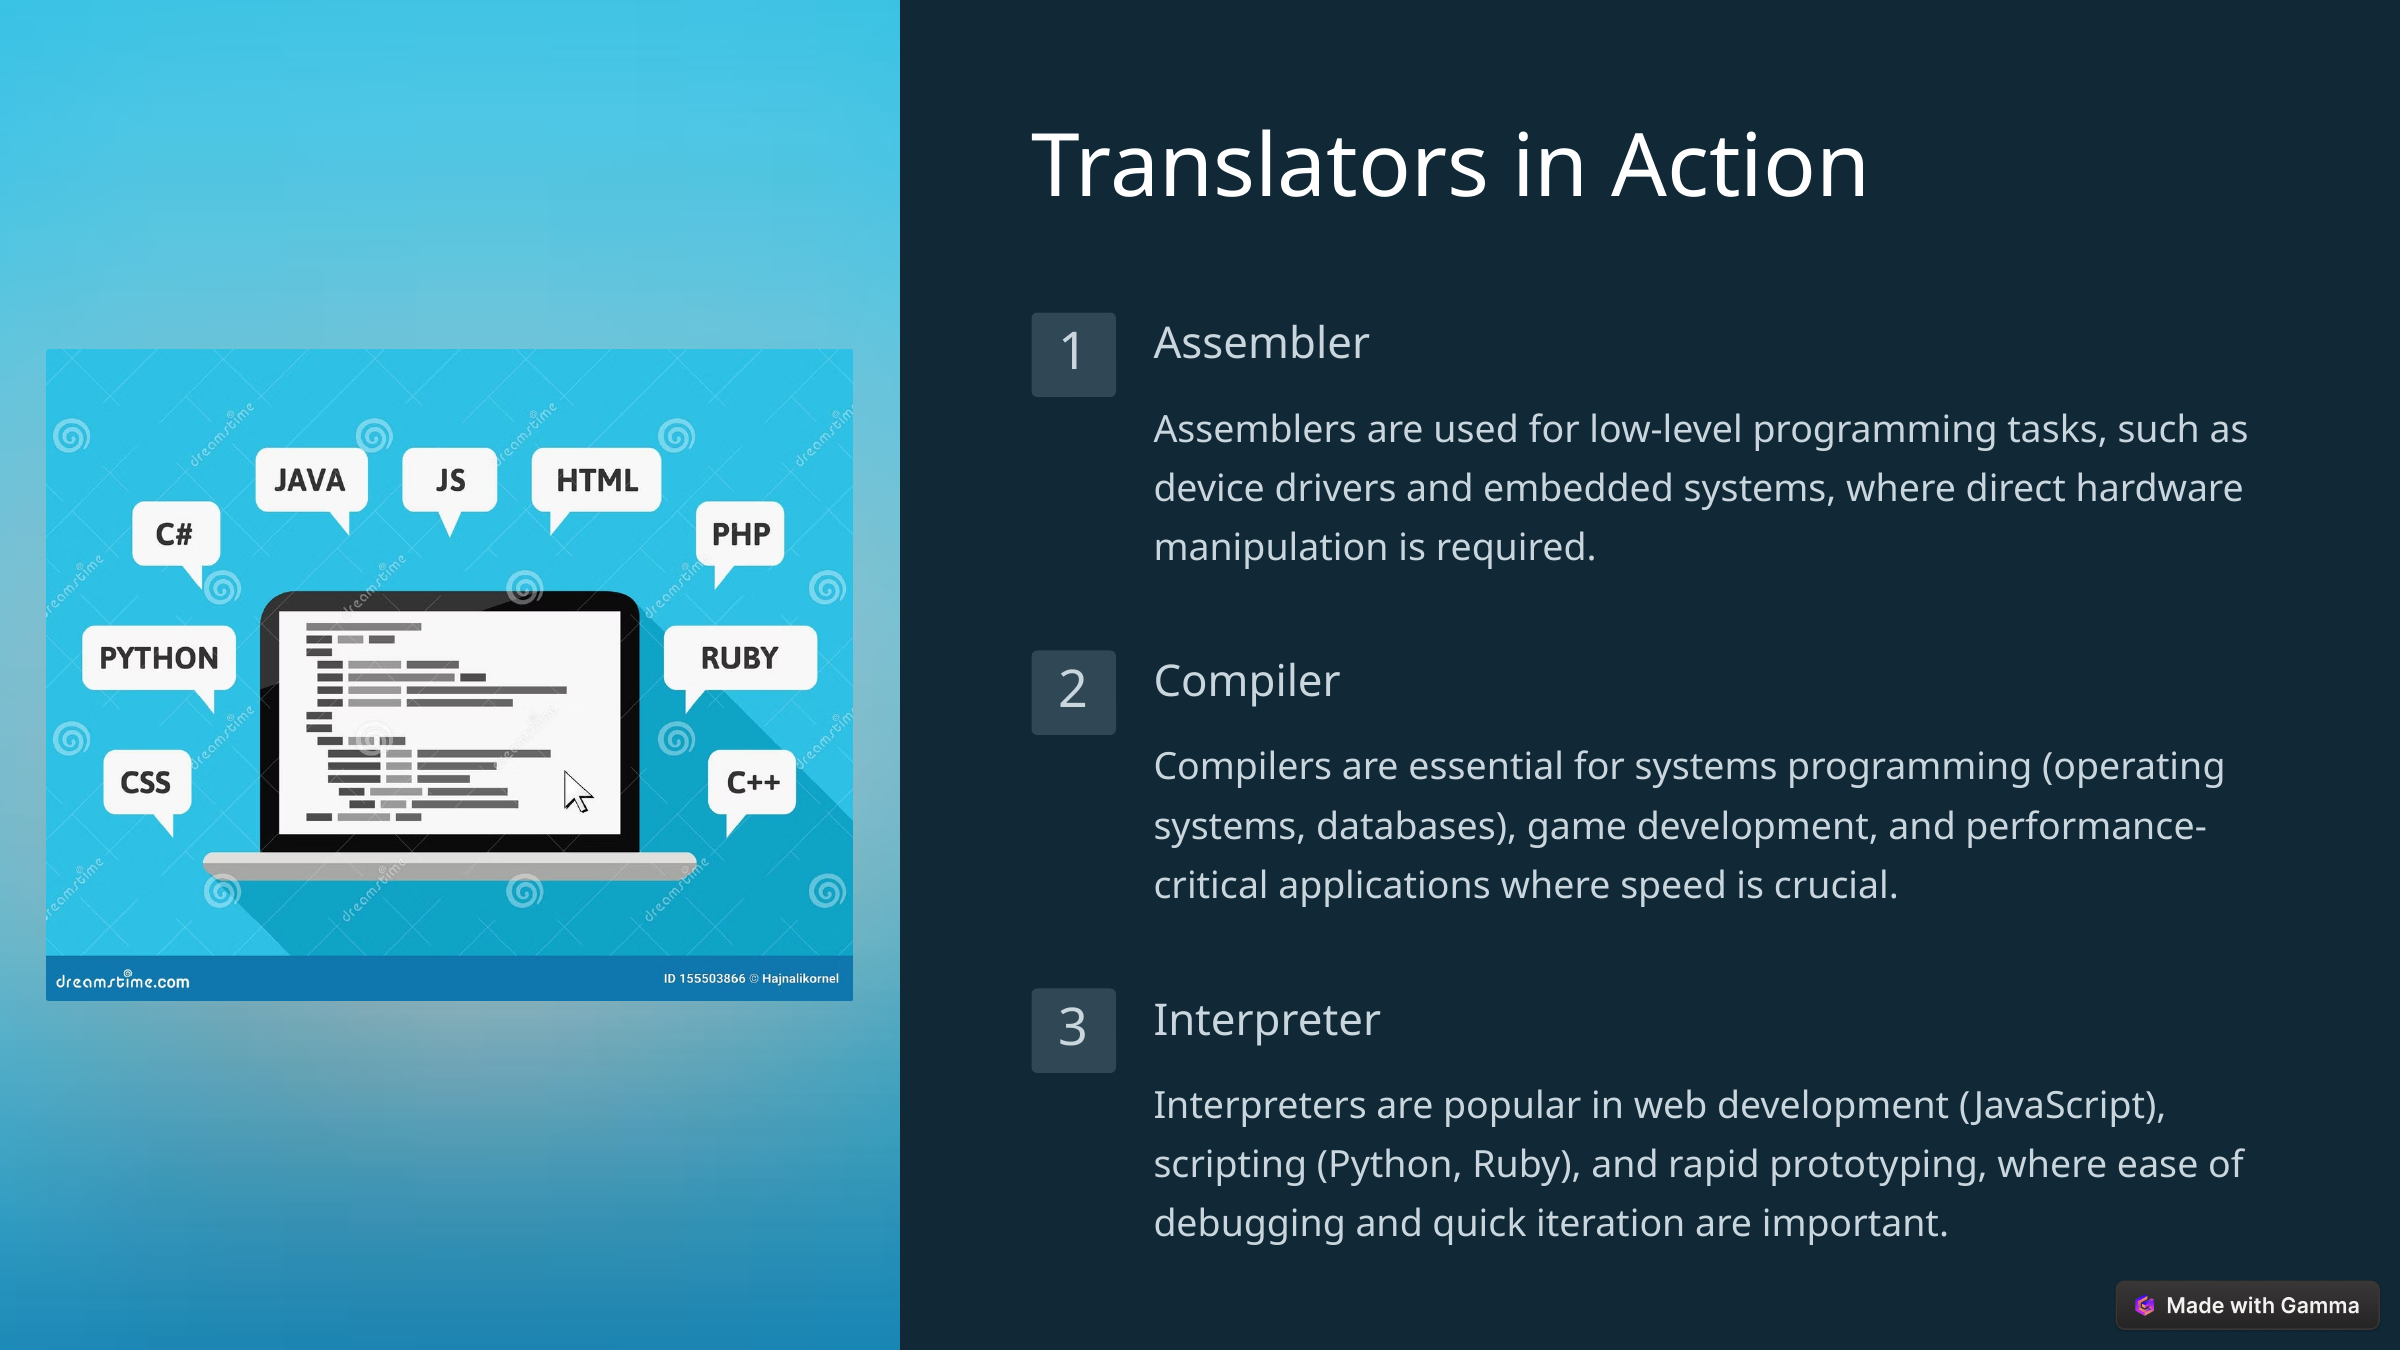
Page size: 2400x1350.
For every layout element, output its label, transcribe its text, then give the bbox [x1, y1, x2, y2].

text_box [1031, 312, 1117, 398]
text_box 2 [1052, 666, 1095, 720]
text_box Assemblers are used for low-level programming tasks, such as device drivers and embedded systems, where direct hardware manipulation is required. [1153, 390, 2269, 571]
picture [2106, 1271, 2389, 1339]
text_box [1031, 650, 1117, 736]
text_box Assembler [1153, 312, 1596, 368]
text_box Translators in Action [1031, 103, 2121, 214]
text_box Interpreter [1153, 988, 1596, 1044]
text_box Compiler [1153, 650, 1596, 706]
picture [0, 0, 900, 1350]
text_box 3 [1052, 1004, 1095, 1058]
text_box Compilers are essential for systems programming (operating systems, databases), game development, and performance-critical applications where speed is crucial. [1153, 728, 2269, 909]
text_box Interpreters are popular in web development (JavaScript), scripting (Python, Ruby), and rapid prototyping, where ease of debugging and quick iteration are important. [1153, 1066, 2269, 1247]
text_box 1 [1061, 328, 1087, 382]
text_box [1031, 988, 1117, 1073]
